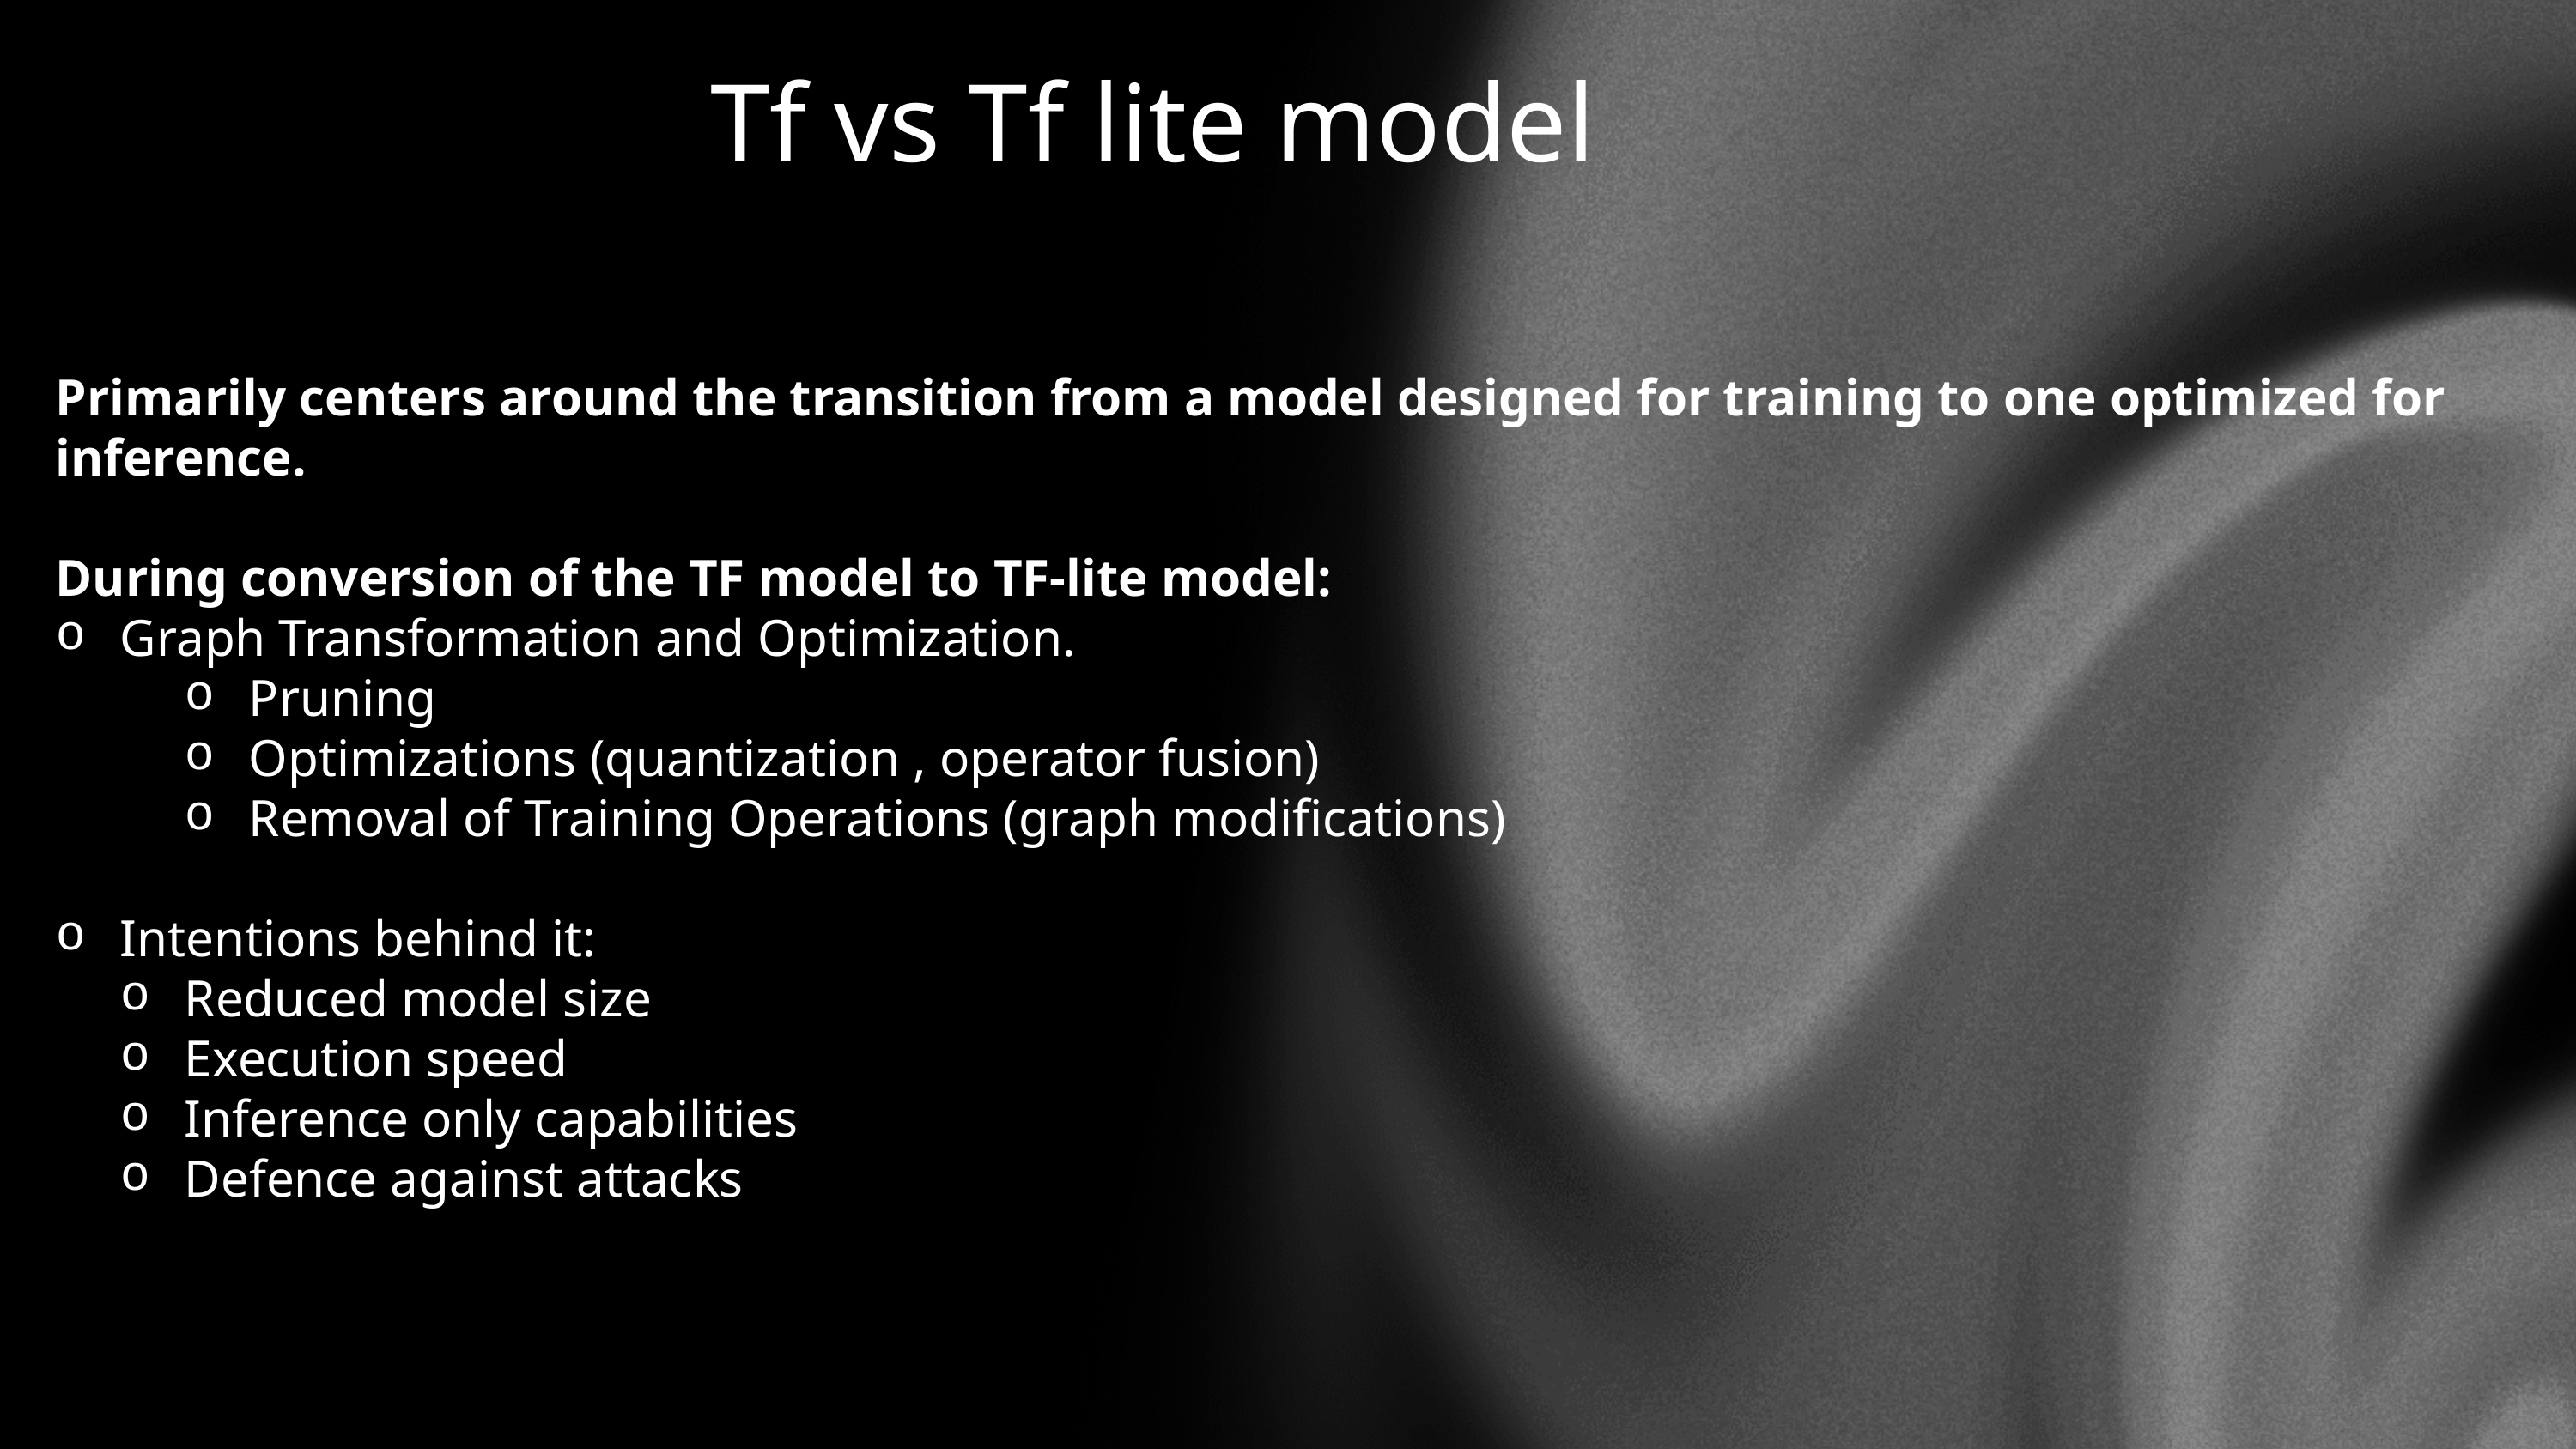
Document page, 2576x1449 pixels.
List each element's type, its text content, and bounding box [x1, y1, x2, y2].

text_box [0, 0, 884, 1449]
text_box Tf vs Tf lite model [889, 48, 1747, 190]
text_box Primarily centers around the transition from a model designed for training to one optimized for inference. During conversion of the TF model to TF-lite model: Graph Transformation and Optimization. Pruning Optimizations (quantization , operator fusion) Removal of Training Operations (graph modifications) Intentions behind it: Reduced model size Execution speed Inference only capabilities Defence against attacks [889, 359, 2480, 1334]
text_box [1014, 0, 2576, 1449]
